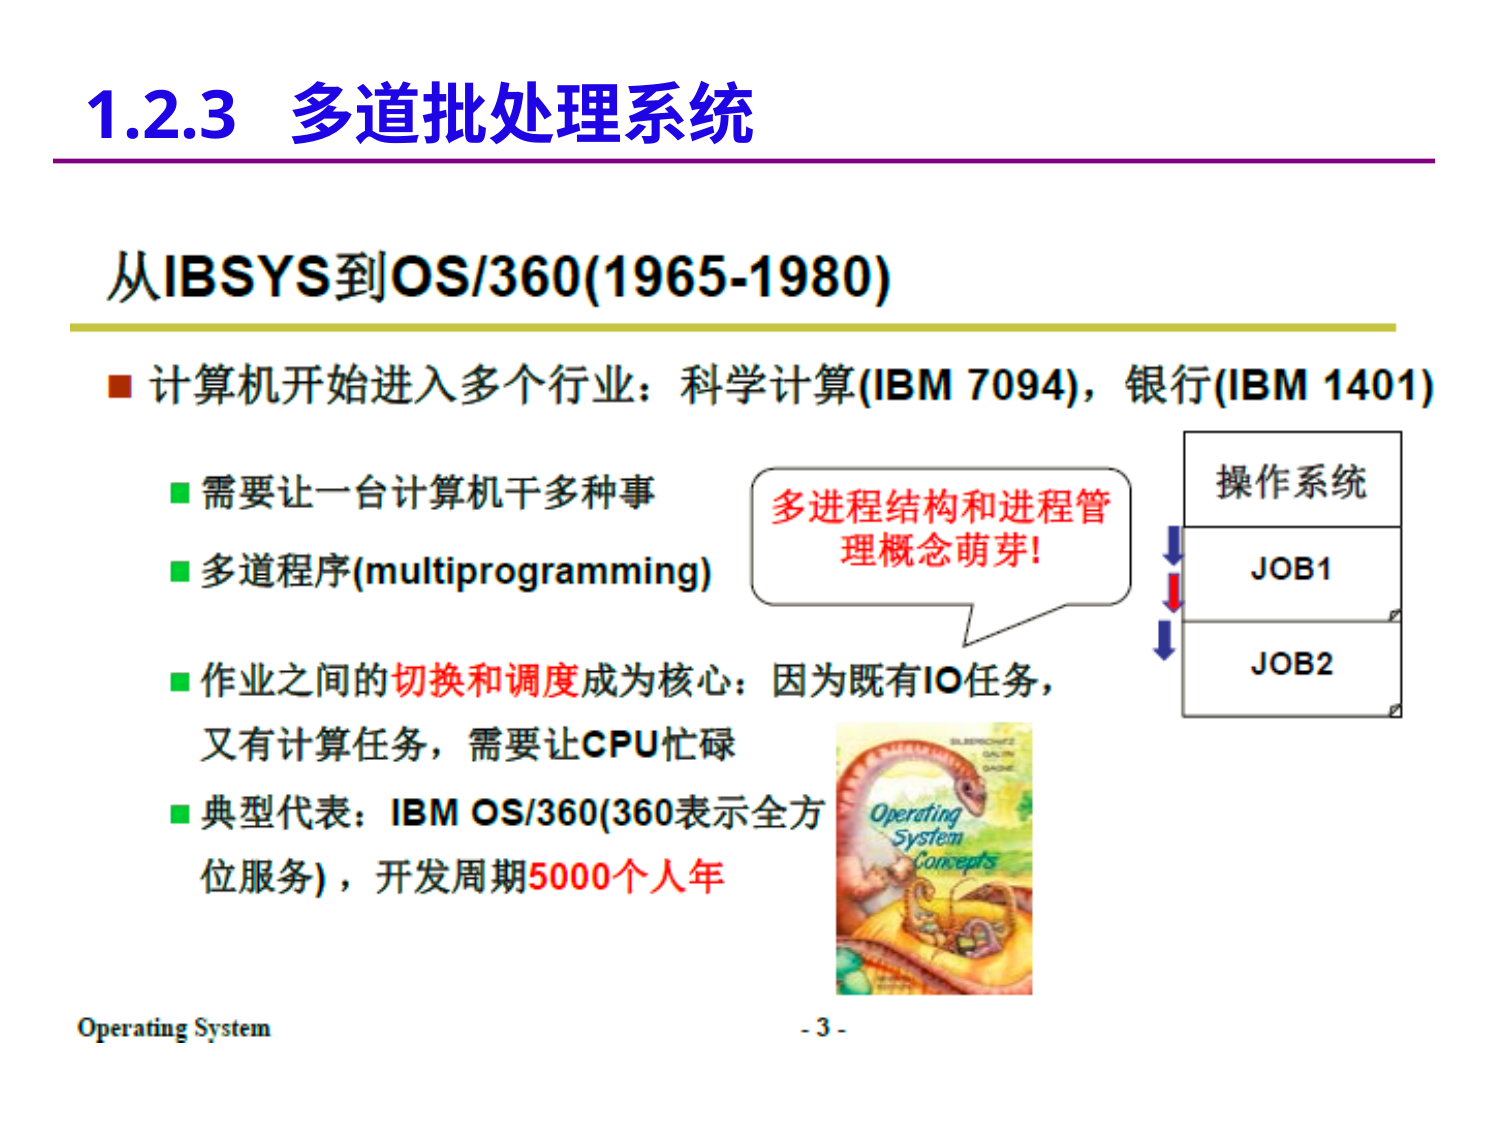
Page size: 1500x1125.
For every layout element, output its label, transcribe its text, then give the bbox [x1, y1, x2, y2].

text_box 1.2.3 多道批处理系统 [70, 64, 1377, 137]
picture [70, 200, 1438, 1044]
